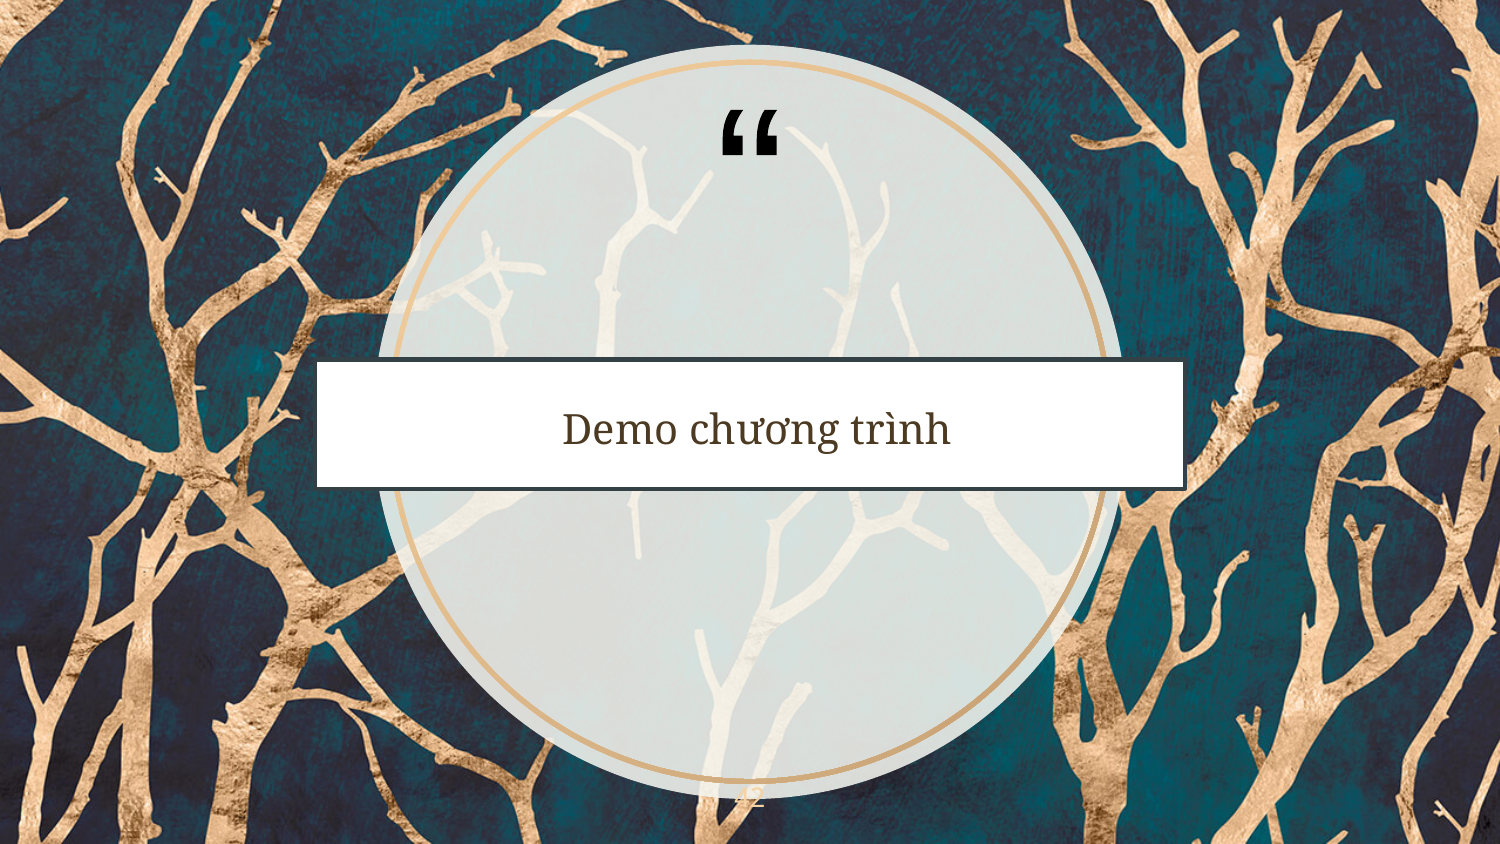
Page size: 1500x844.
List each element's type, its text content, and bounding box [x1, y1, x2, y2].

slide_number 42 [705, 753, 795, 844]
picture [0, 0, 1500, 844]
list Demo chương trình [313, 357, 1187, 491]
